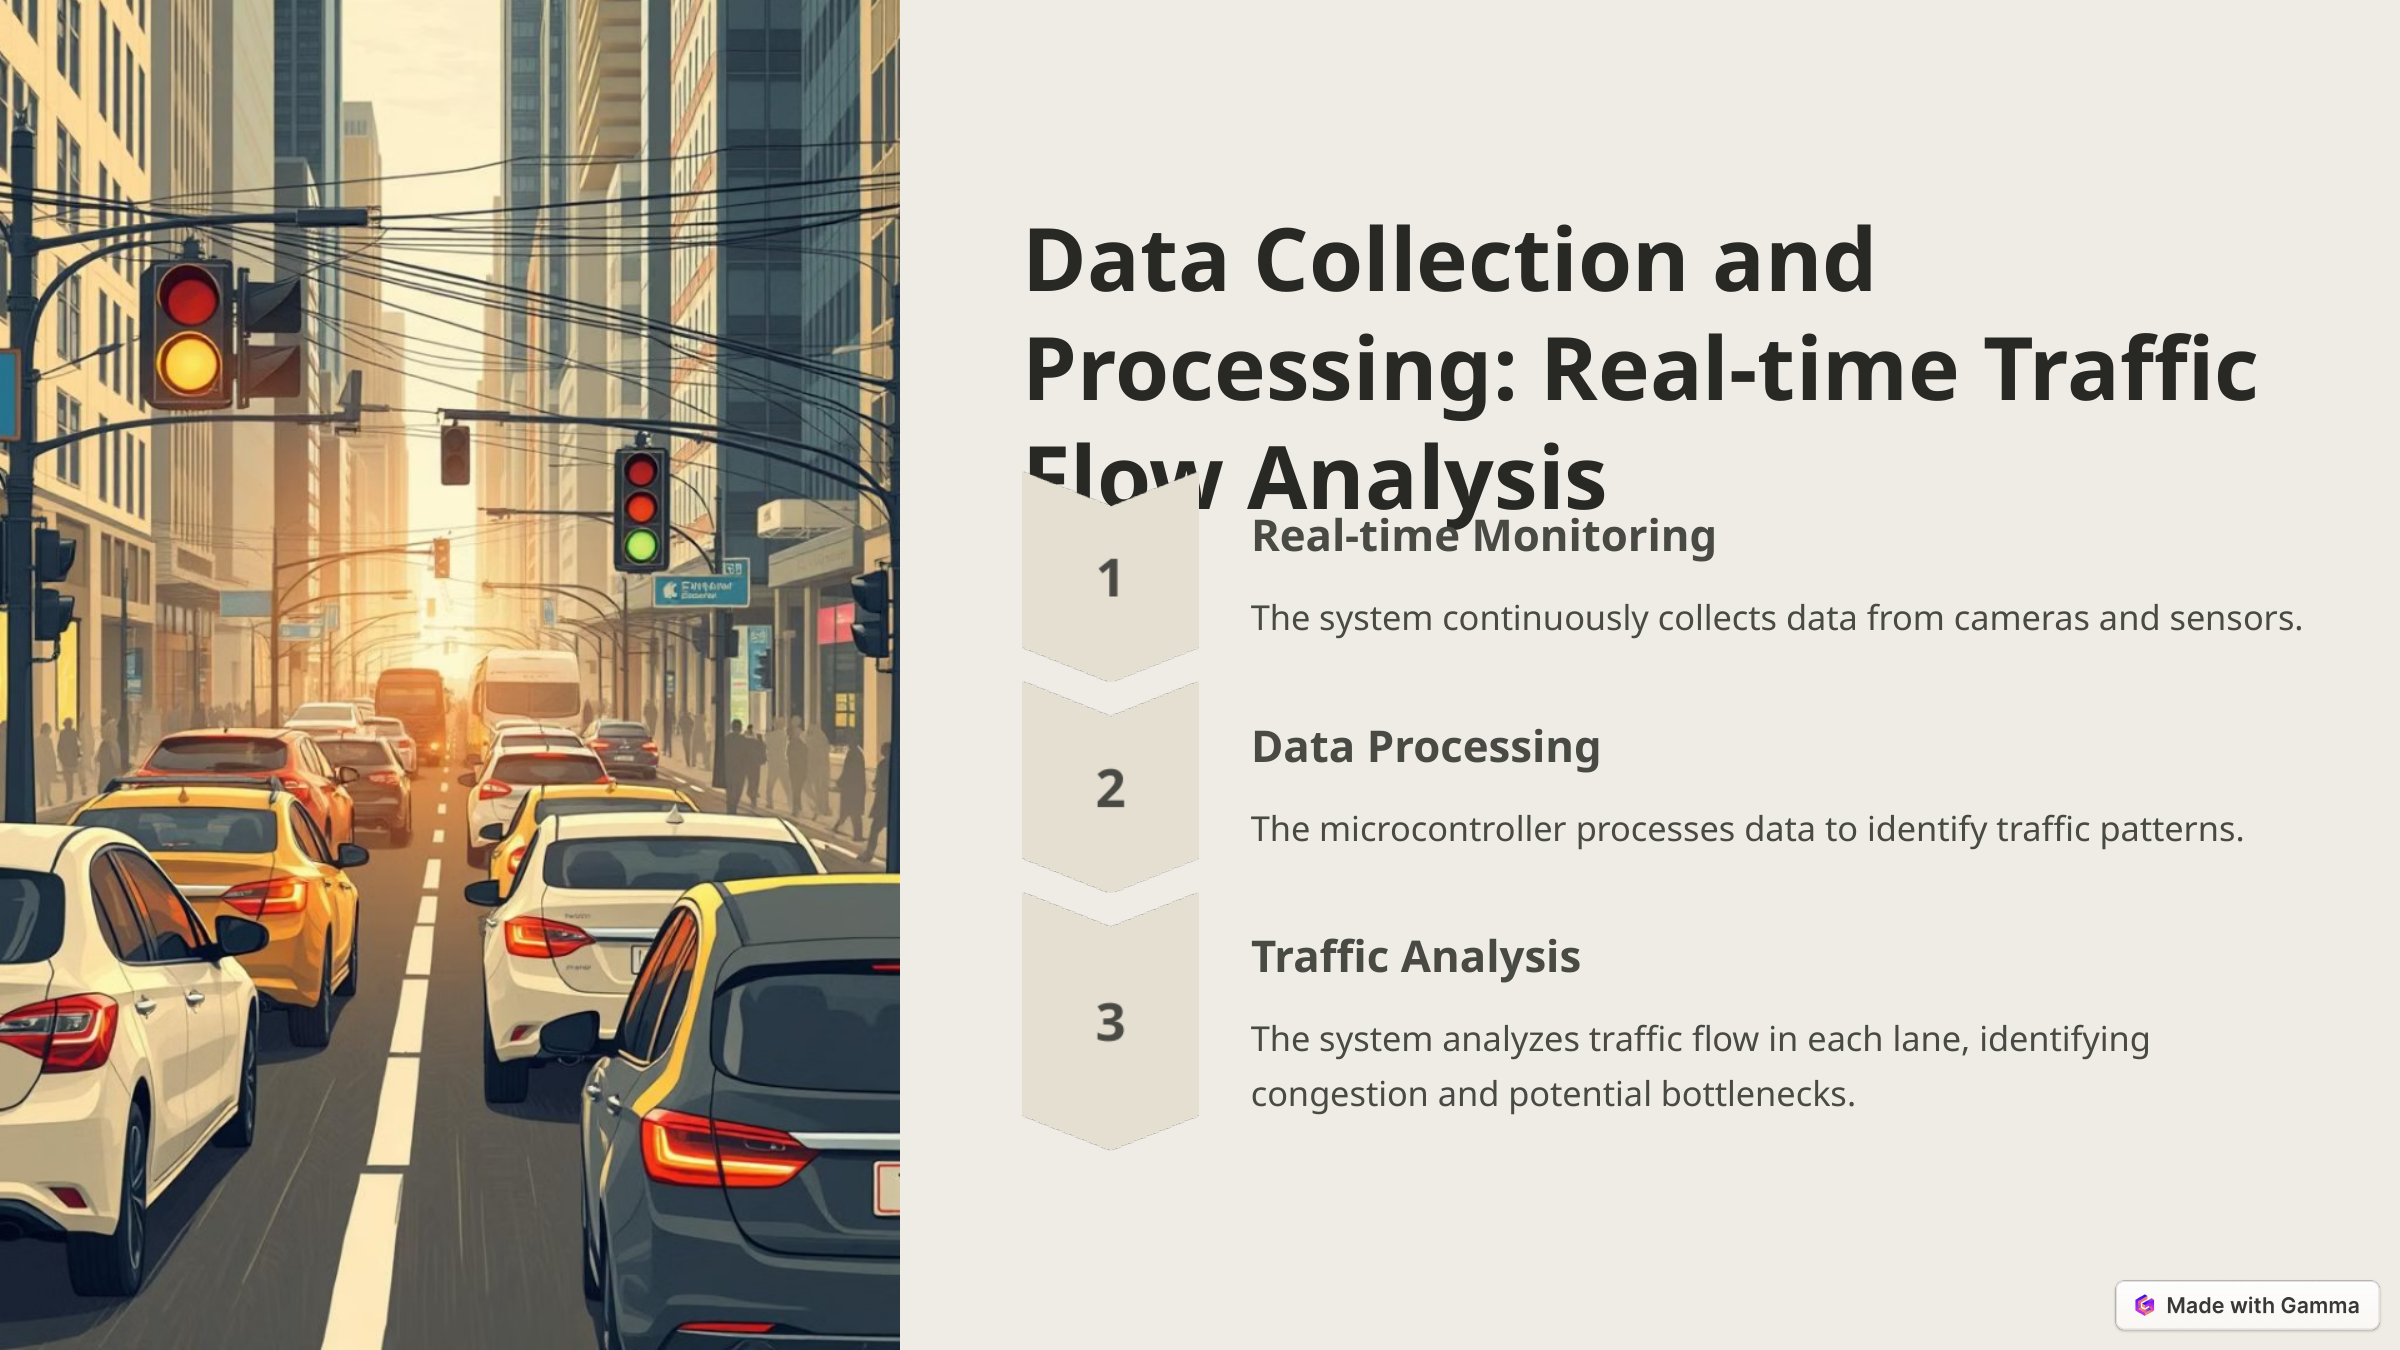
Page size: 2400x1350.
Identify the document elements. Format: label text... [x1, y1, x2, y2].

text_box Traffic Analysis [1250, 927, 1690, 983]
text_box The system analyzes traffic flow in each lane, identifying congestion and potential bottlenecks. [1250, 1003, 2278, 1116]
text_box The microcontroller processes data to identify traffic patterns. [1250, 792, 2278, 849]
picture [0, 0, 900, 1350]
text_box Real-time Monitoring [1250, 506, 1690, 562]
text_box Data Collection and Processing: Real-time Traffic Flow Analysis [1022, 199, 2278, 419]
picture [1022, 471, 1199, 1151]
text_box Data Processing [1250, 716, 1690, 772]
text_box The system continuously collects data from cameras and sensors. [1250, 582, 2278, 639]
picture [2106, 1271, 2389, 1339]
